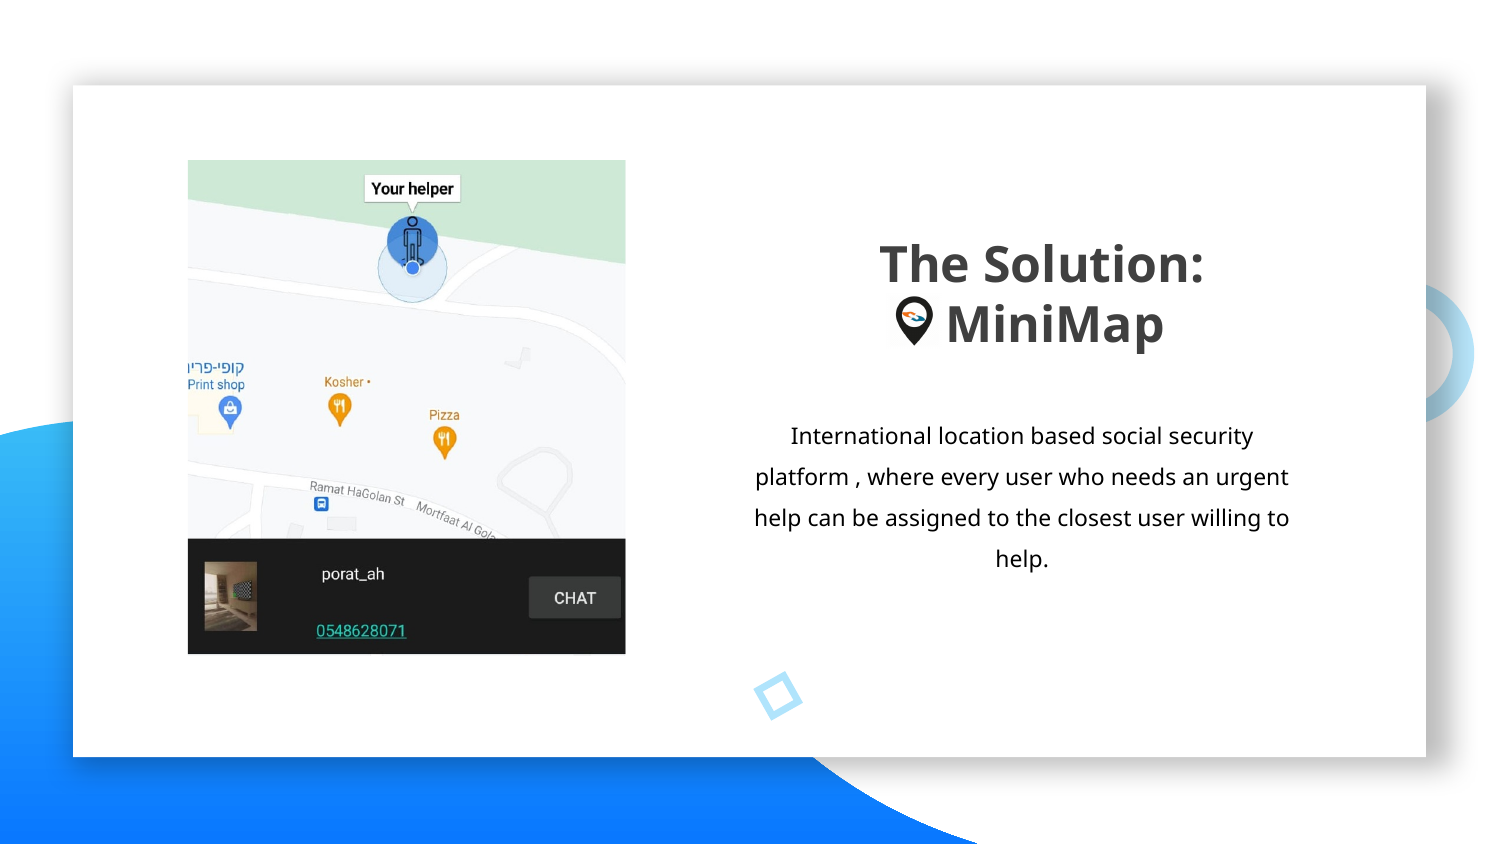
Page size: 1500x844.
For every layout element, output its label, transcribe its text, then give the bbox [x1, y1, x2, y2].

text_box The Solution: MiniMap [809, 225, 1275, 361]
text_box International location based social security platform , where every user who needs an urgent help can be assigned to the closest user willing to help. [747, 407, 1297, 573]
picture [187, 160, 627, 656]
picture [886, 293, 942, 349]
